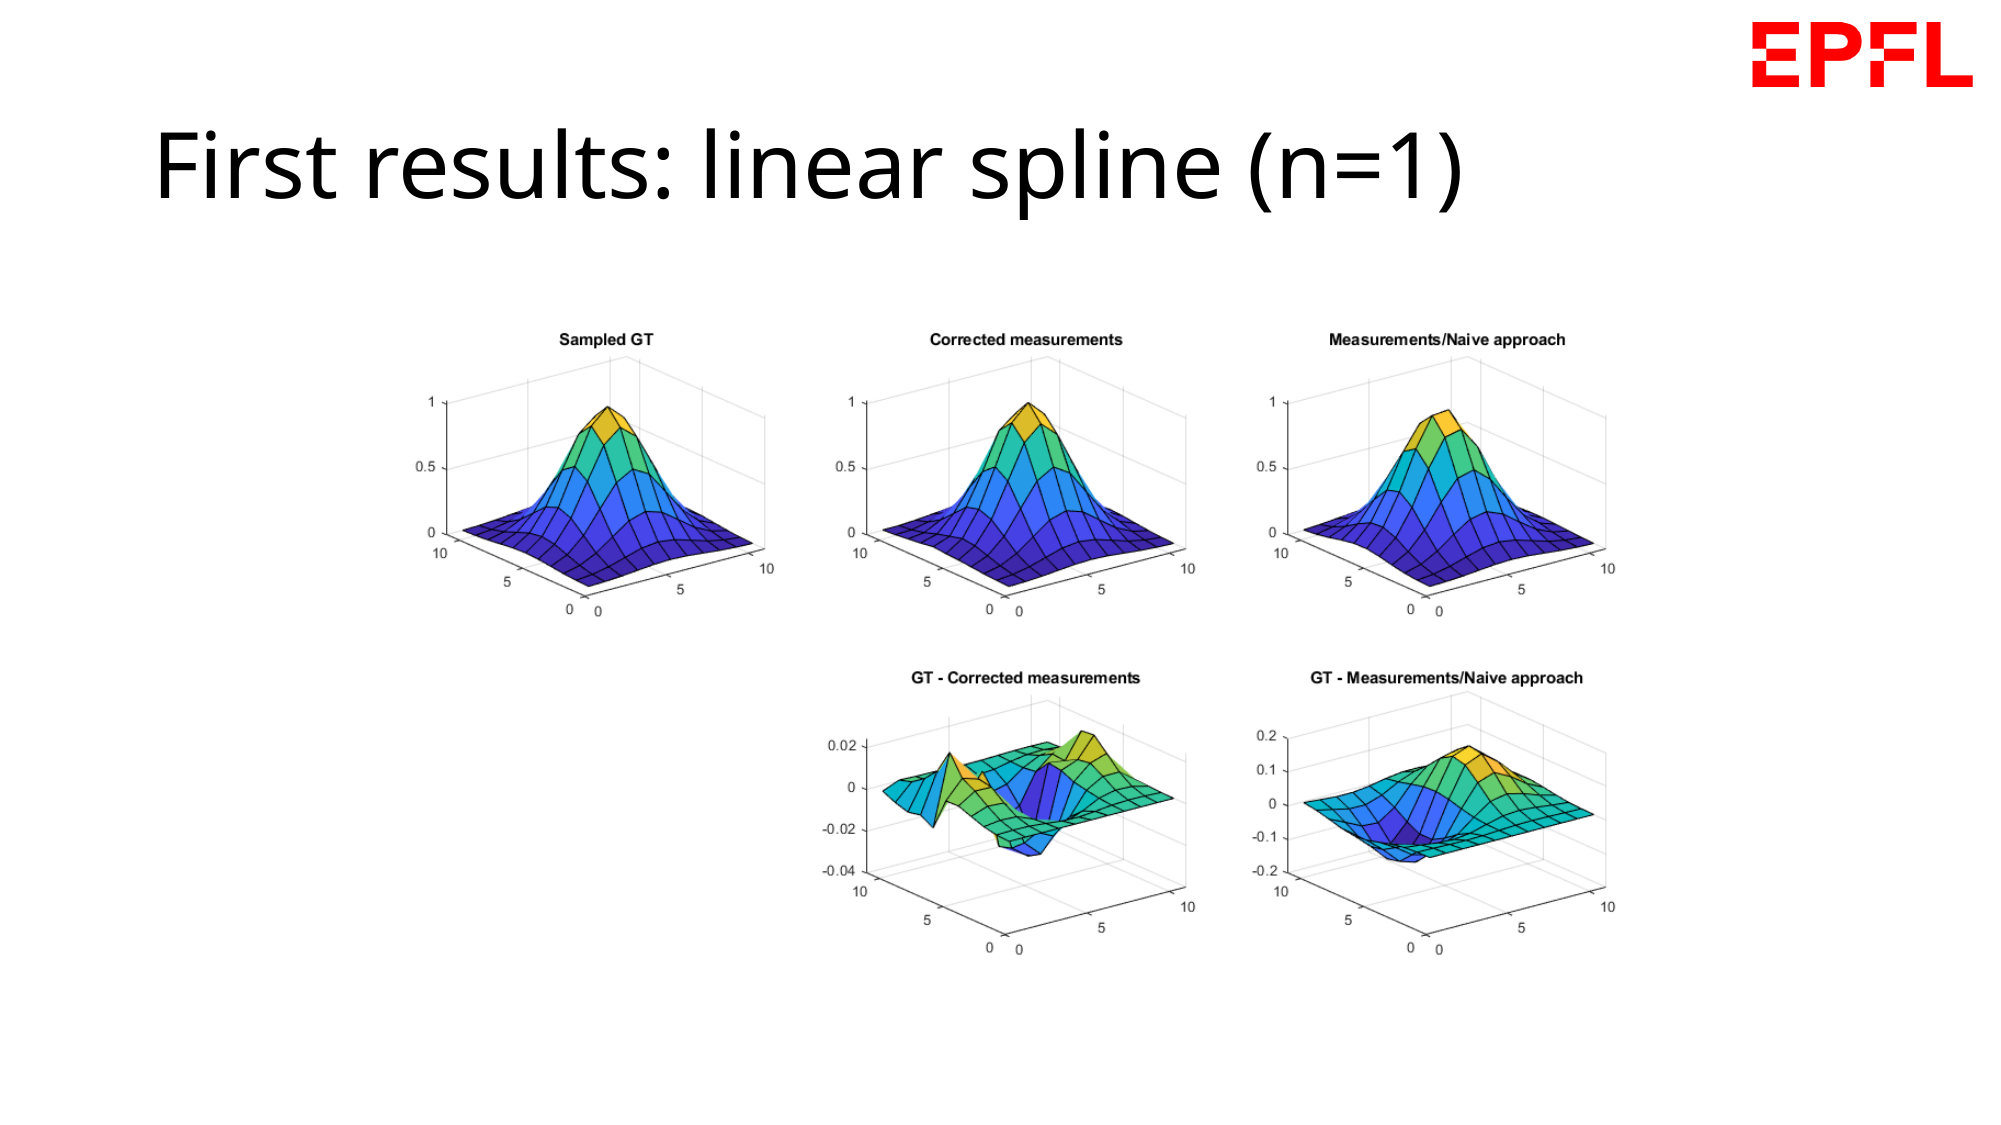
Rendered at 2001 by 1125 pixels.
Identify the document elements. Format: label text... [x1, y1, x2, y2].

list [251, 299, 1749, 1014]
picture [1752, 22, 1973, 87]
title First results: linear spline (n=1) [137, 59, 1863, 278]
